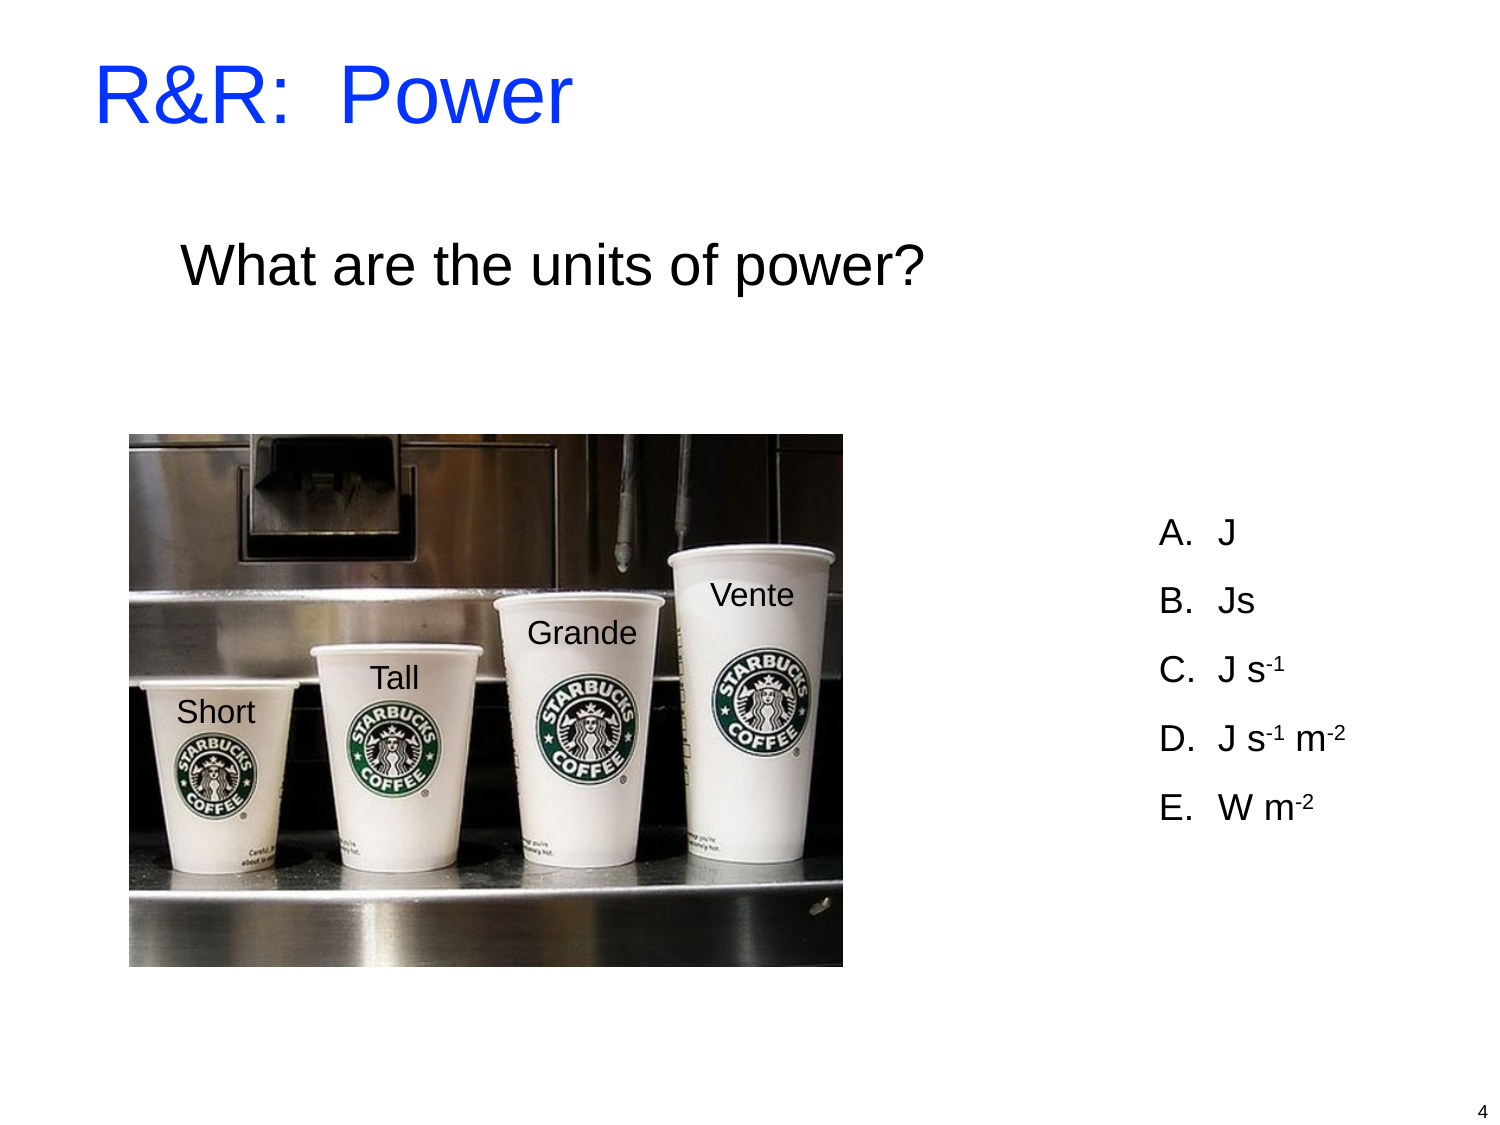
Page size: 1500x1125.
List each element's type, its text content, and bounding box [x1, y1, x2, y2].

text_box R&R: Power [81, 42, 611, 148]
text_box J Js J s-1 J s-1 m-2 W m-2 [1144, 503, 1432, 838]
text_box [129, 434, 844, 967]
slide_number 4 [1462, 1090, 1500, 1125]
text_box What are the units of power? [165, 225, 1442, 308]
